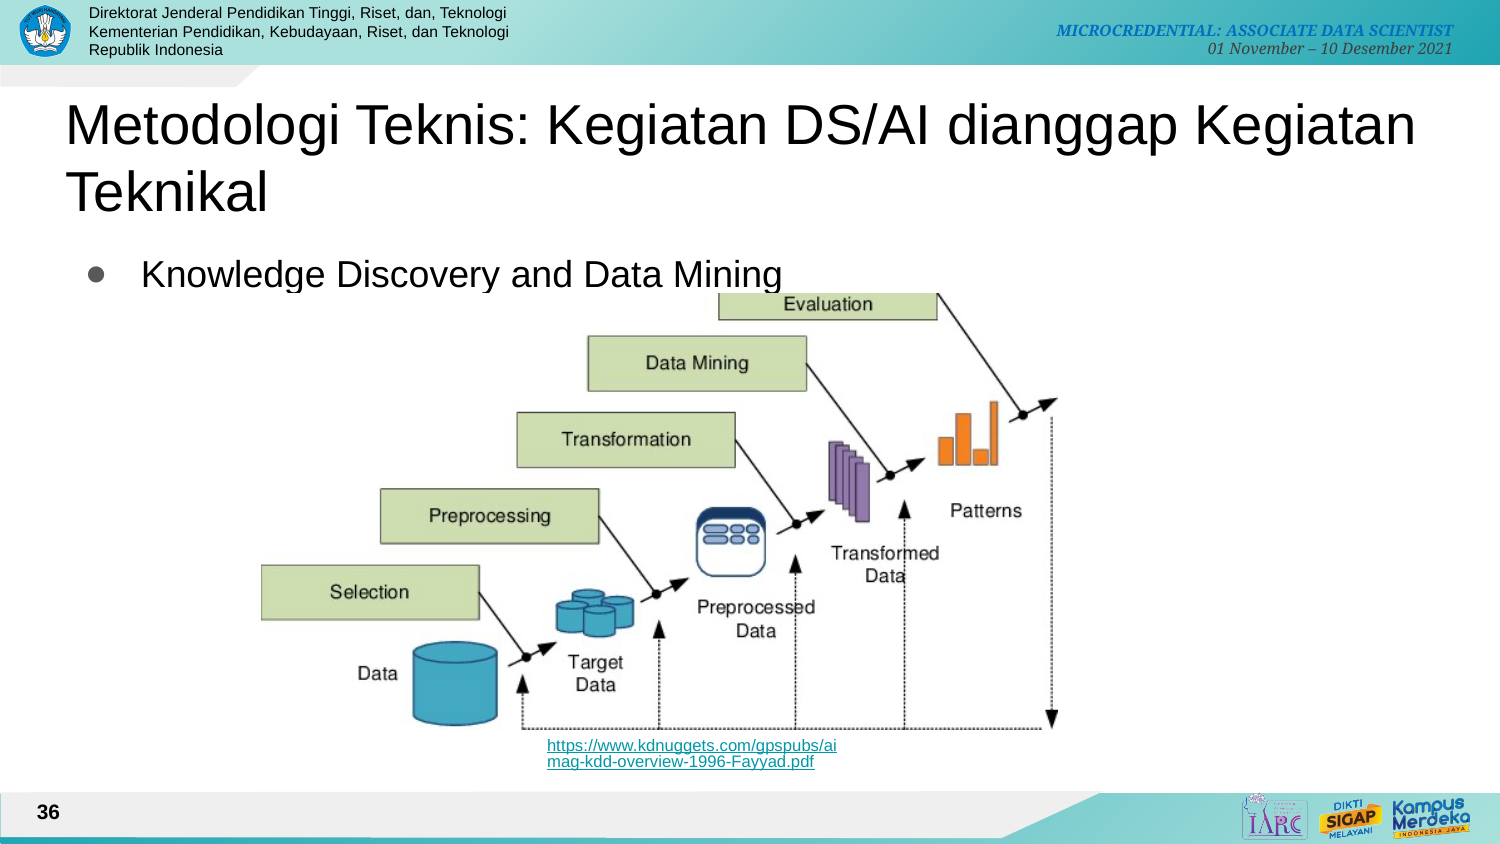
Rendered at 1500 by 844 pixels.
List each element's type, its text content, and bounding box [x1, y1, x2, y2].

picture [261, 293, 1059, 730]
text_box Knowledge Discovery and Data Mining [51, 228, 1449, 750]
text_box Metodologi Teknis: Kegiatan DS/AI dianggap Kegiatan Teknikal [51, 72, 1449, 167]
text_box 36 [0, 788, 75, 834]
picture [16, 3, 74, 61]
picture [1393, 798, 1470, 839]
text_box https://www.kdnuggets.com/gpspubs/aimag-kdd-overview-1996-Fayyad.pdf [535, 737, 856, 756]
picture [1319, 796, 1382, 842]
picture [1237, 790, 1312, 843]
